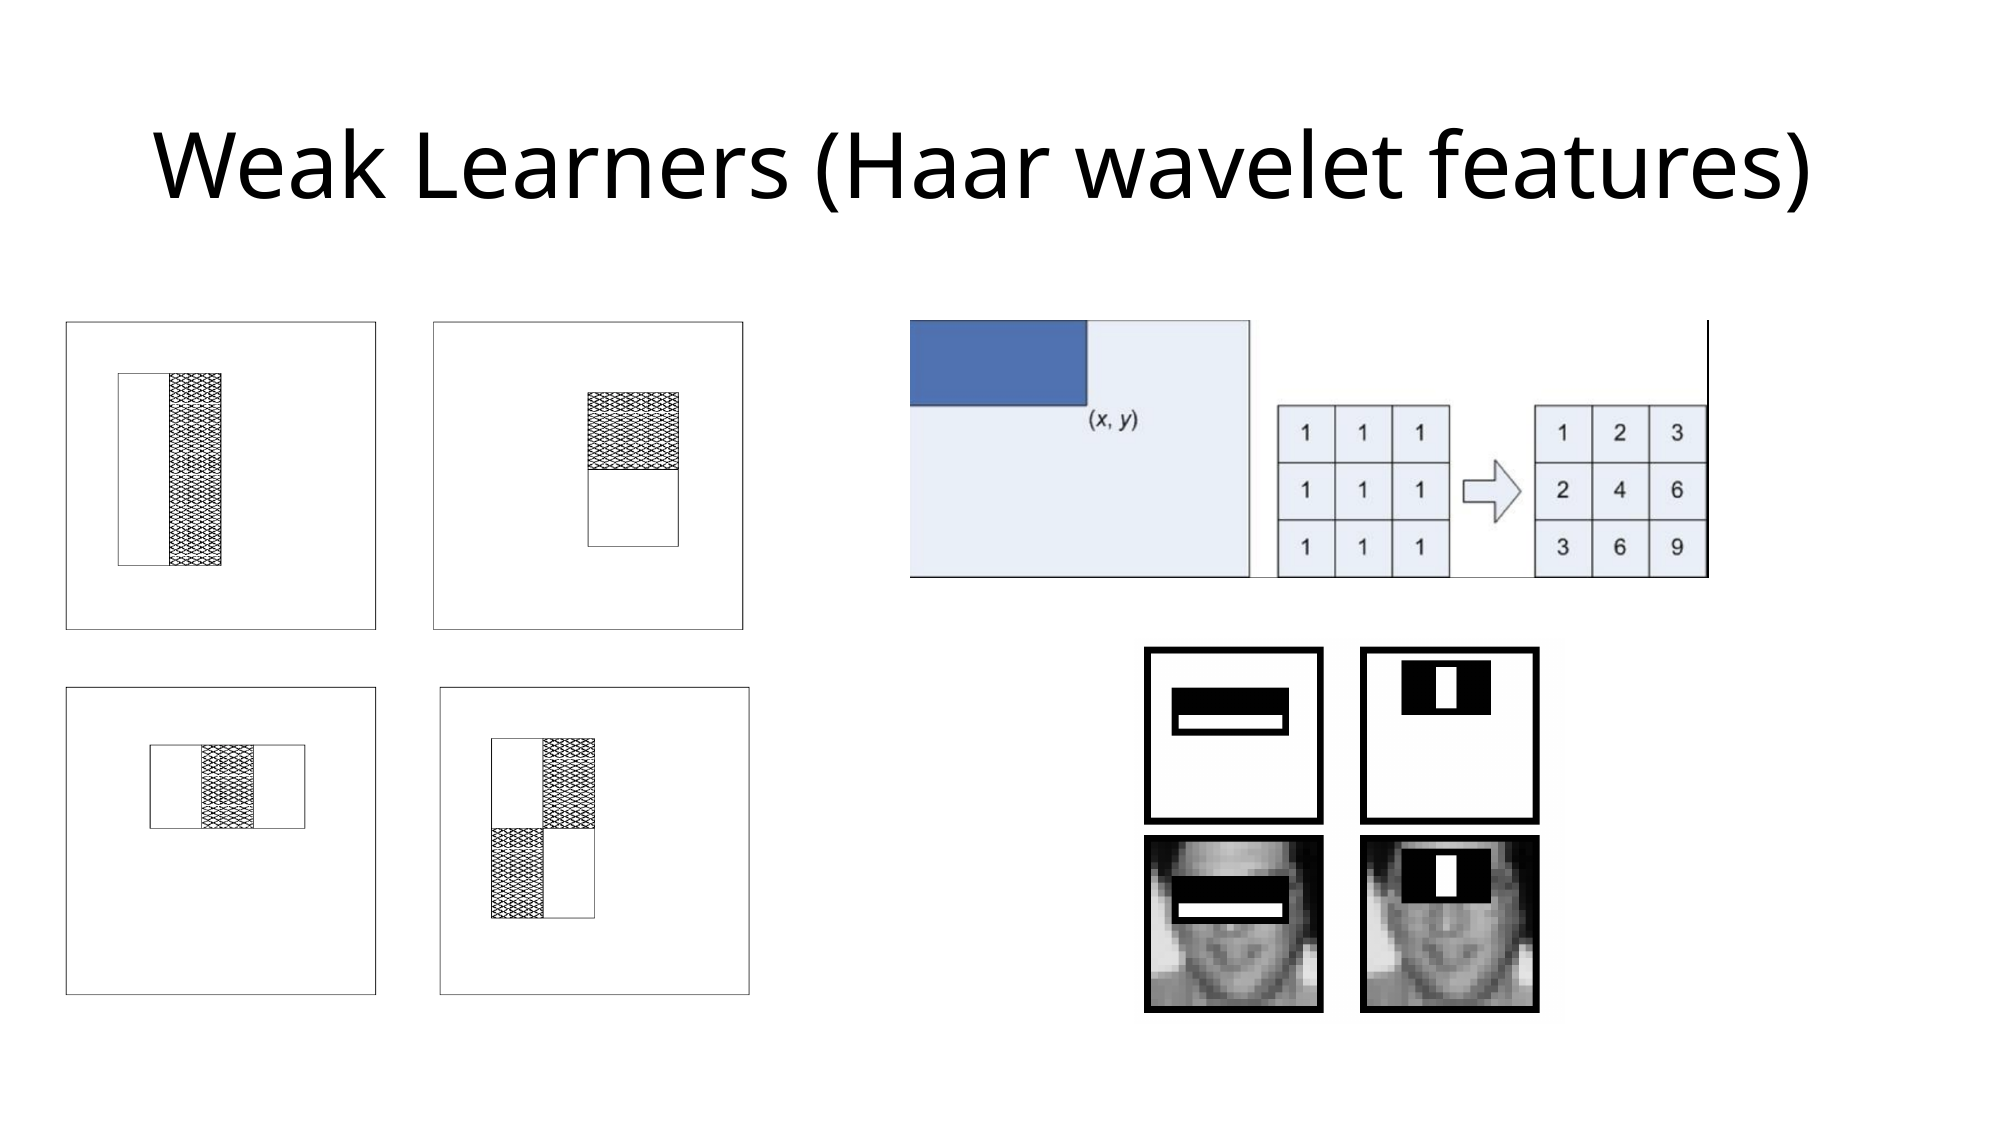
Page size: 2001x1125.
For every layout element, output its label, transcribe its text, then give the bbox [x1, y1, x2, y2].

picture [910, 320, 1710, 578]
picture [54, 310, 763, 1006]
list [1134, 638, 1565, 1024]
title Weak Learners (Haar wavelet features) [137, 59, 1863, 278]
